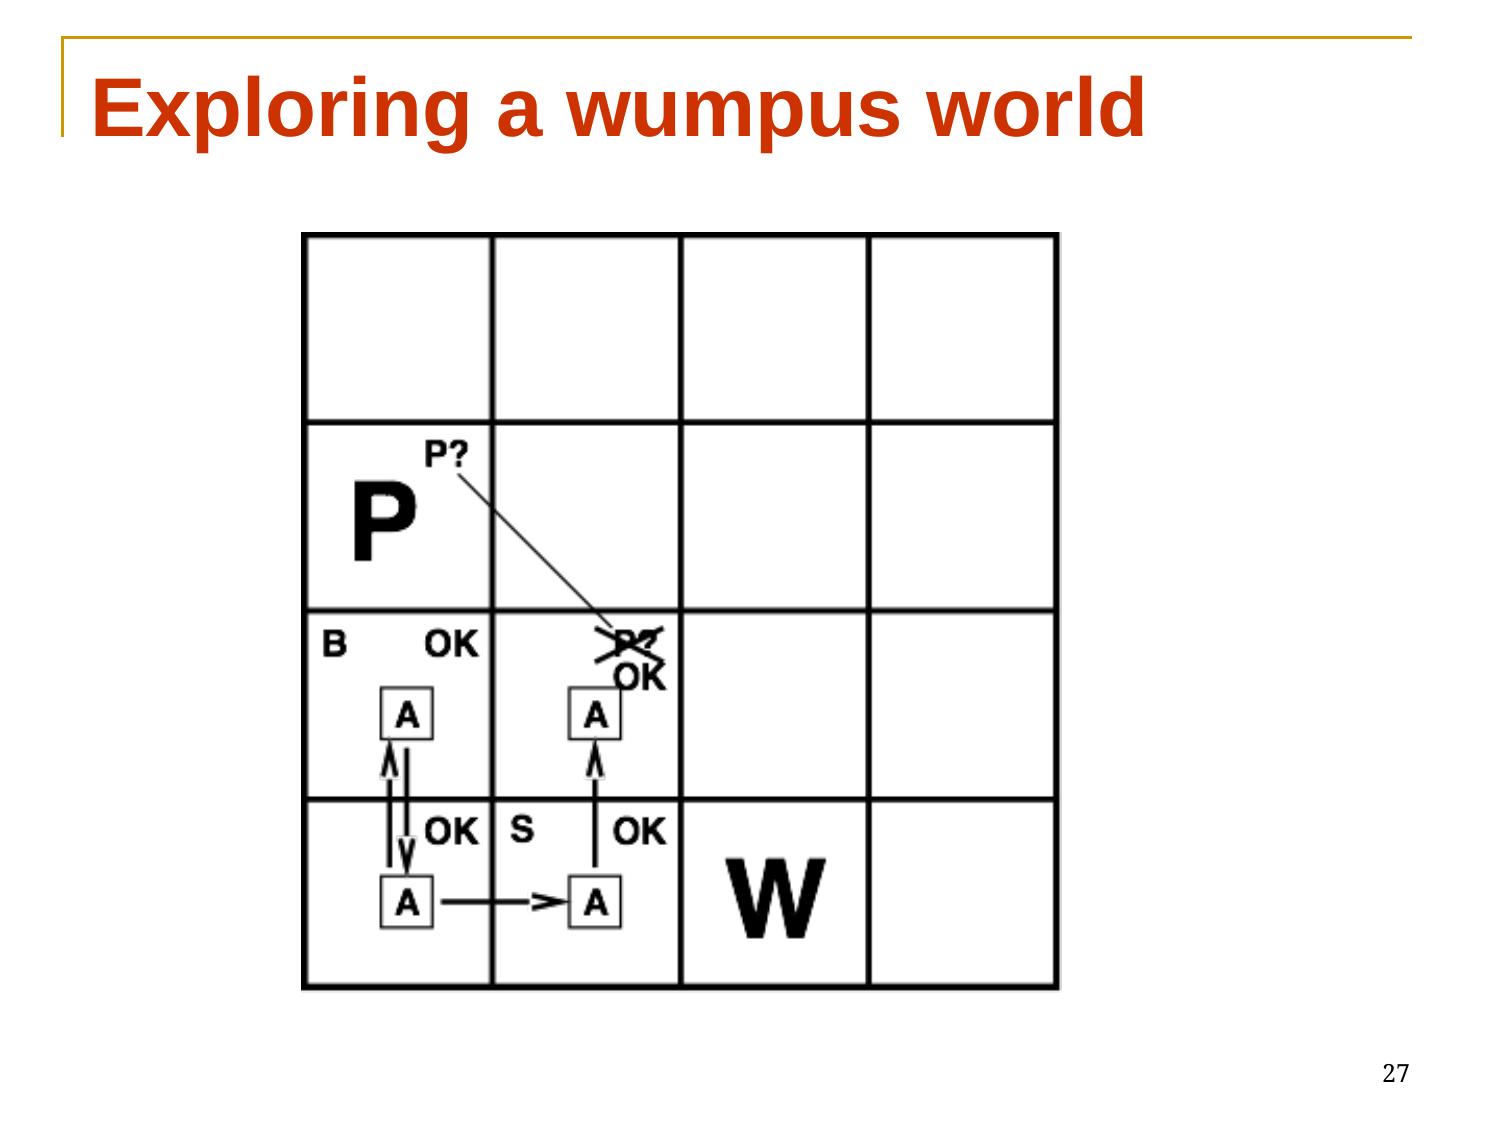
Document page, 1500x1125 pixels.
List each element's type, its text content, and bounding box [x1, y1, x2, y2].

slide_number 27 [1074, 1023, 1426, 1100]
title Exploring a wumpus world [74, 45, 1426, 233]
picture [300, 232, 1062, 994]
